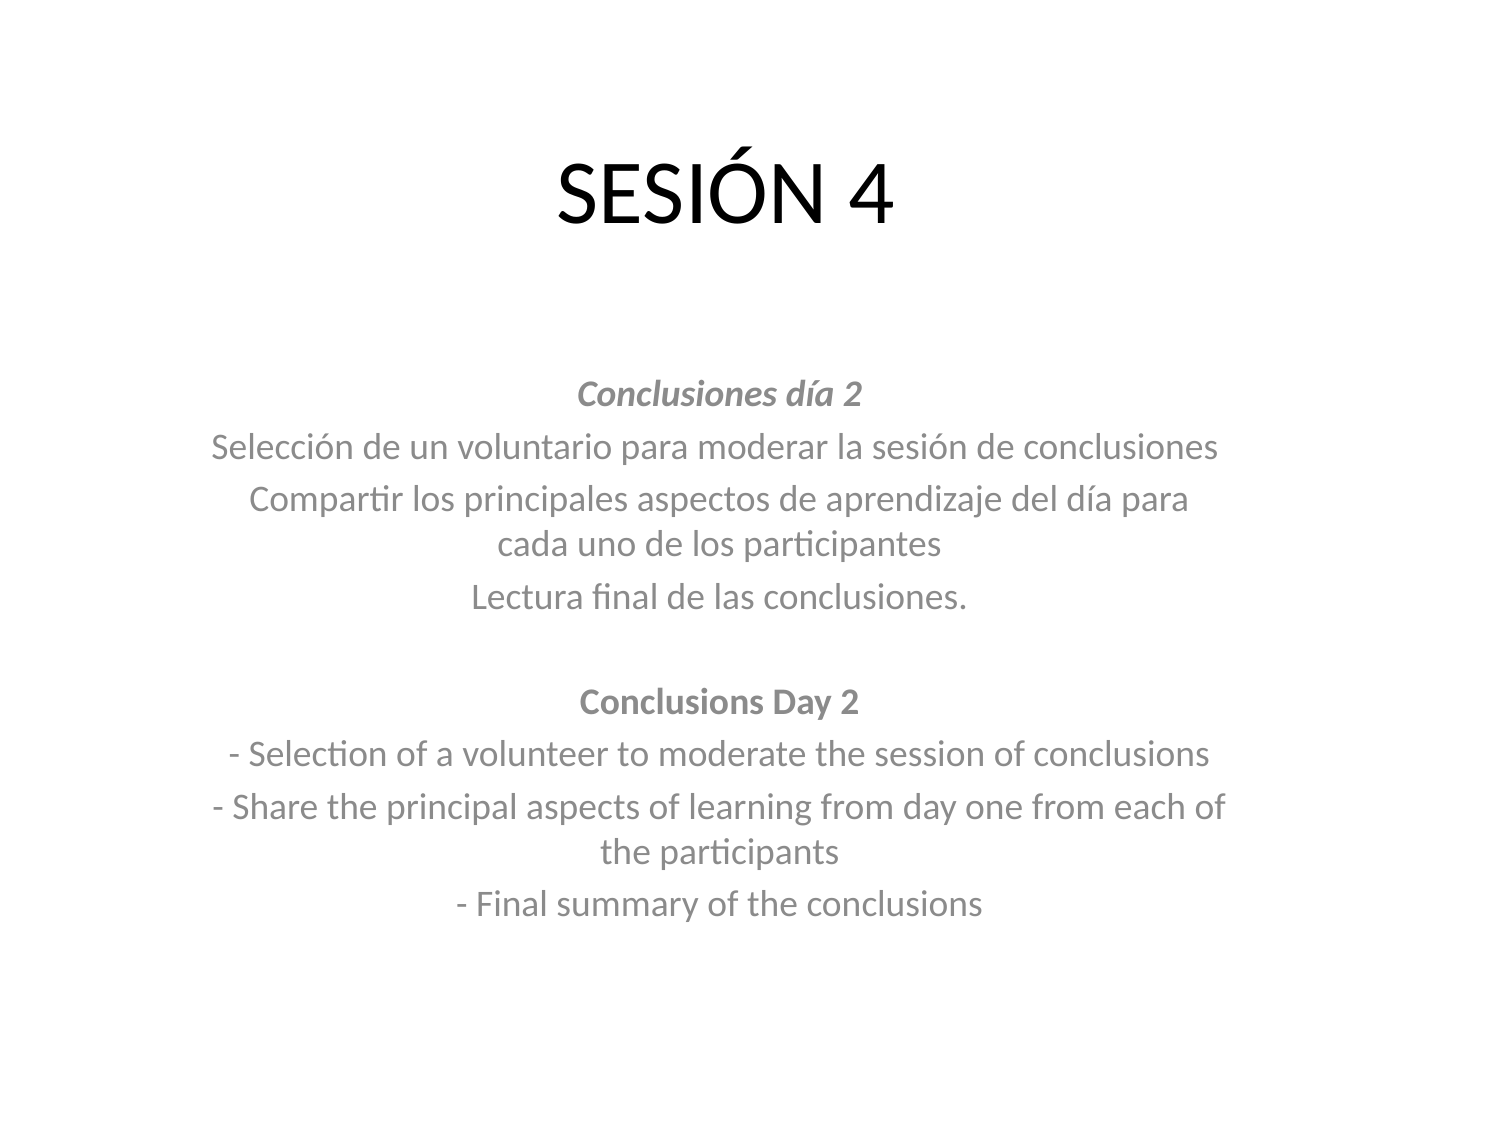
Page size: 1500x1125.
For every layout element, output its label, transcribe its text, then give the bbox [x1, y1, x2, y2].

title SESIÓN 4 [88, 66, 1364, 308]
subtitle Conclusiones día 2 Selección de un voluntario para moderar la sesión de conclusiones Compartir los principales aspectos de aprendizaje del día para cada uno de los participantes Lectura final de las conclusiones. Conclusions Day 2 - Selection of a volunteer to moderate the session of conclusions - Share the principal aspects of learning from day one from each of the participants - Final summary of the conclusions [194, 361, 1245, 650]
